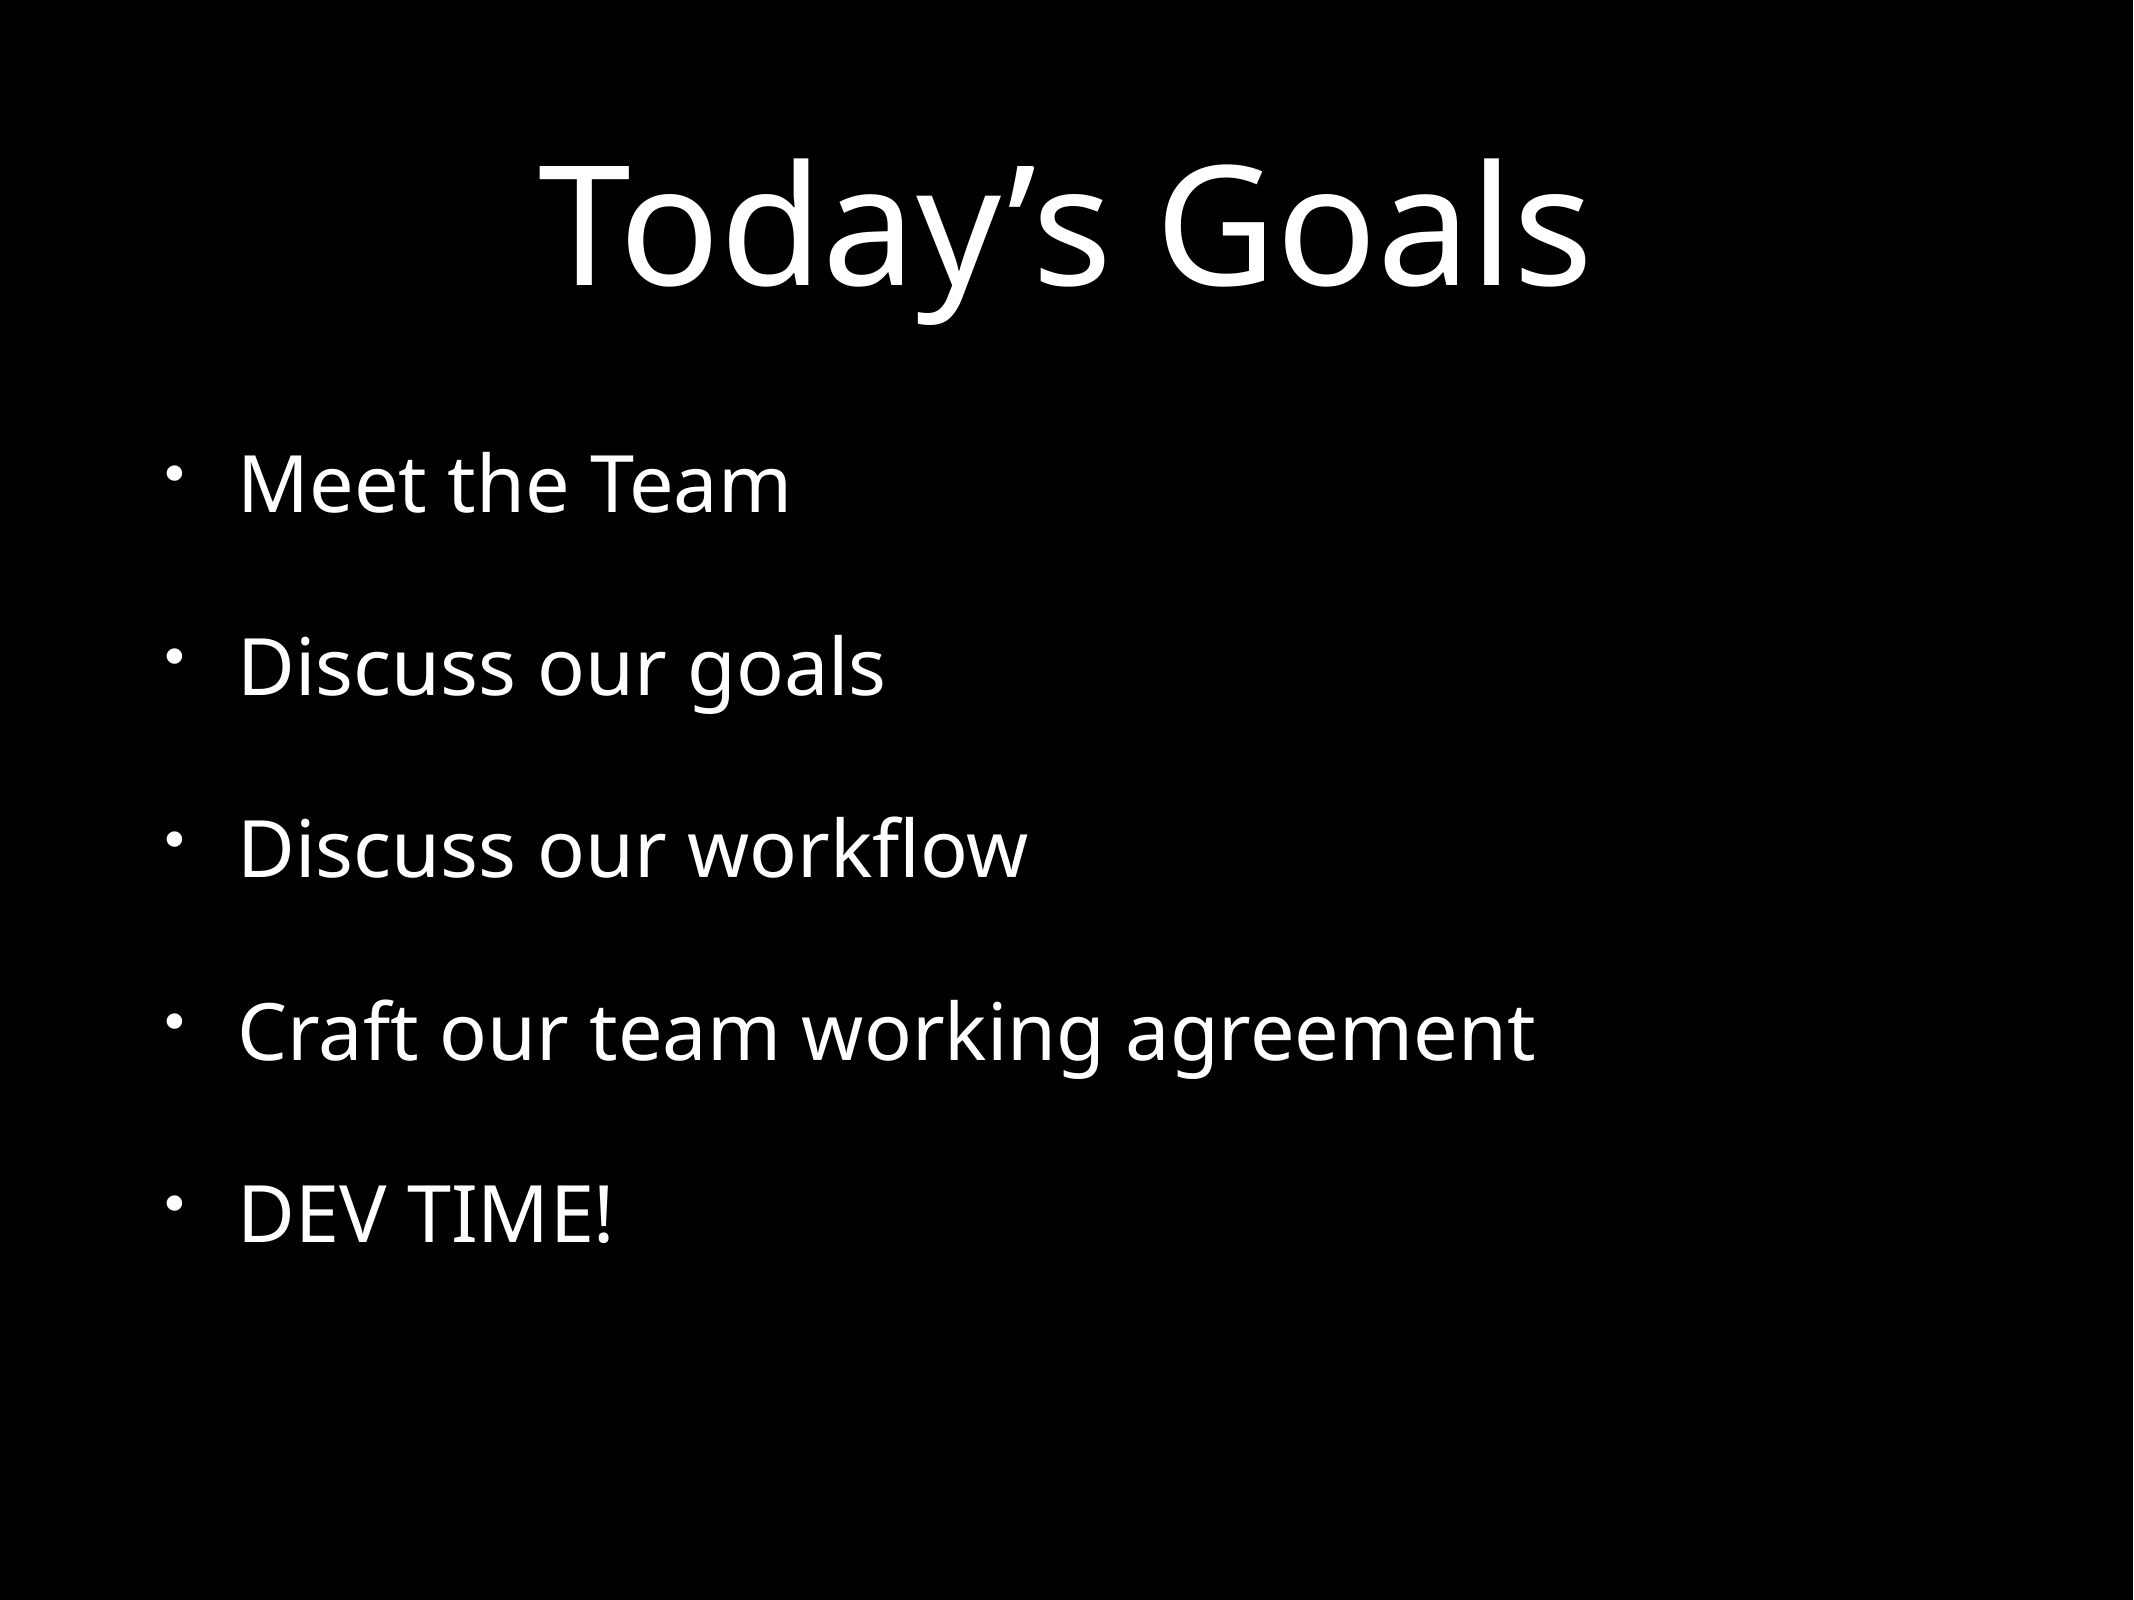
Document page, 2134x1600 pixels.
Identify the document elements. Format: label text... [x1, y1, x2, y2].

title Today’s Goals [155, 41, 1978, 397]
list Meet the Team Discuss our goals Discuss our workflow Craft our team working agreement DEV TIME! [155, 424, 1978, 1457]
